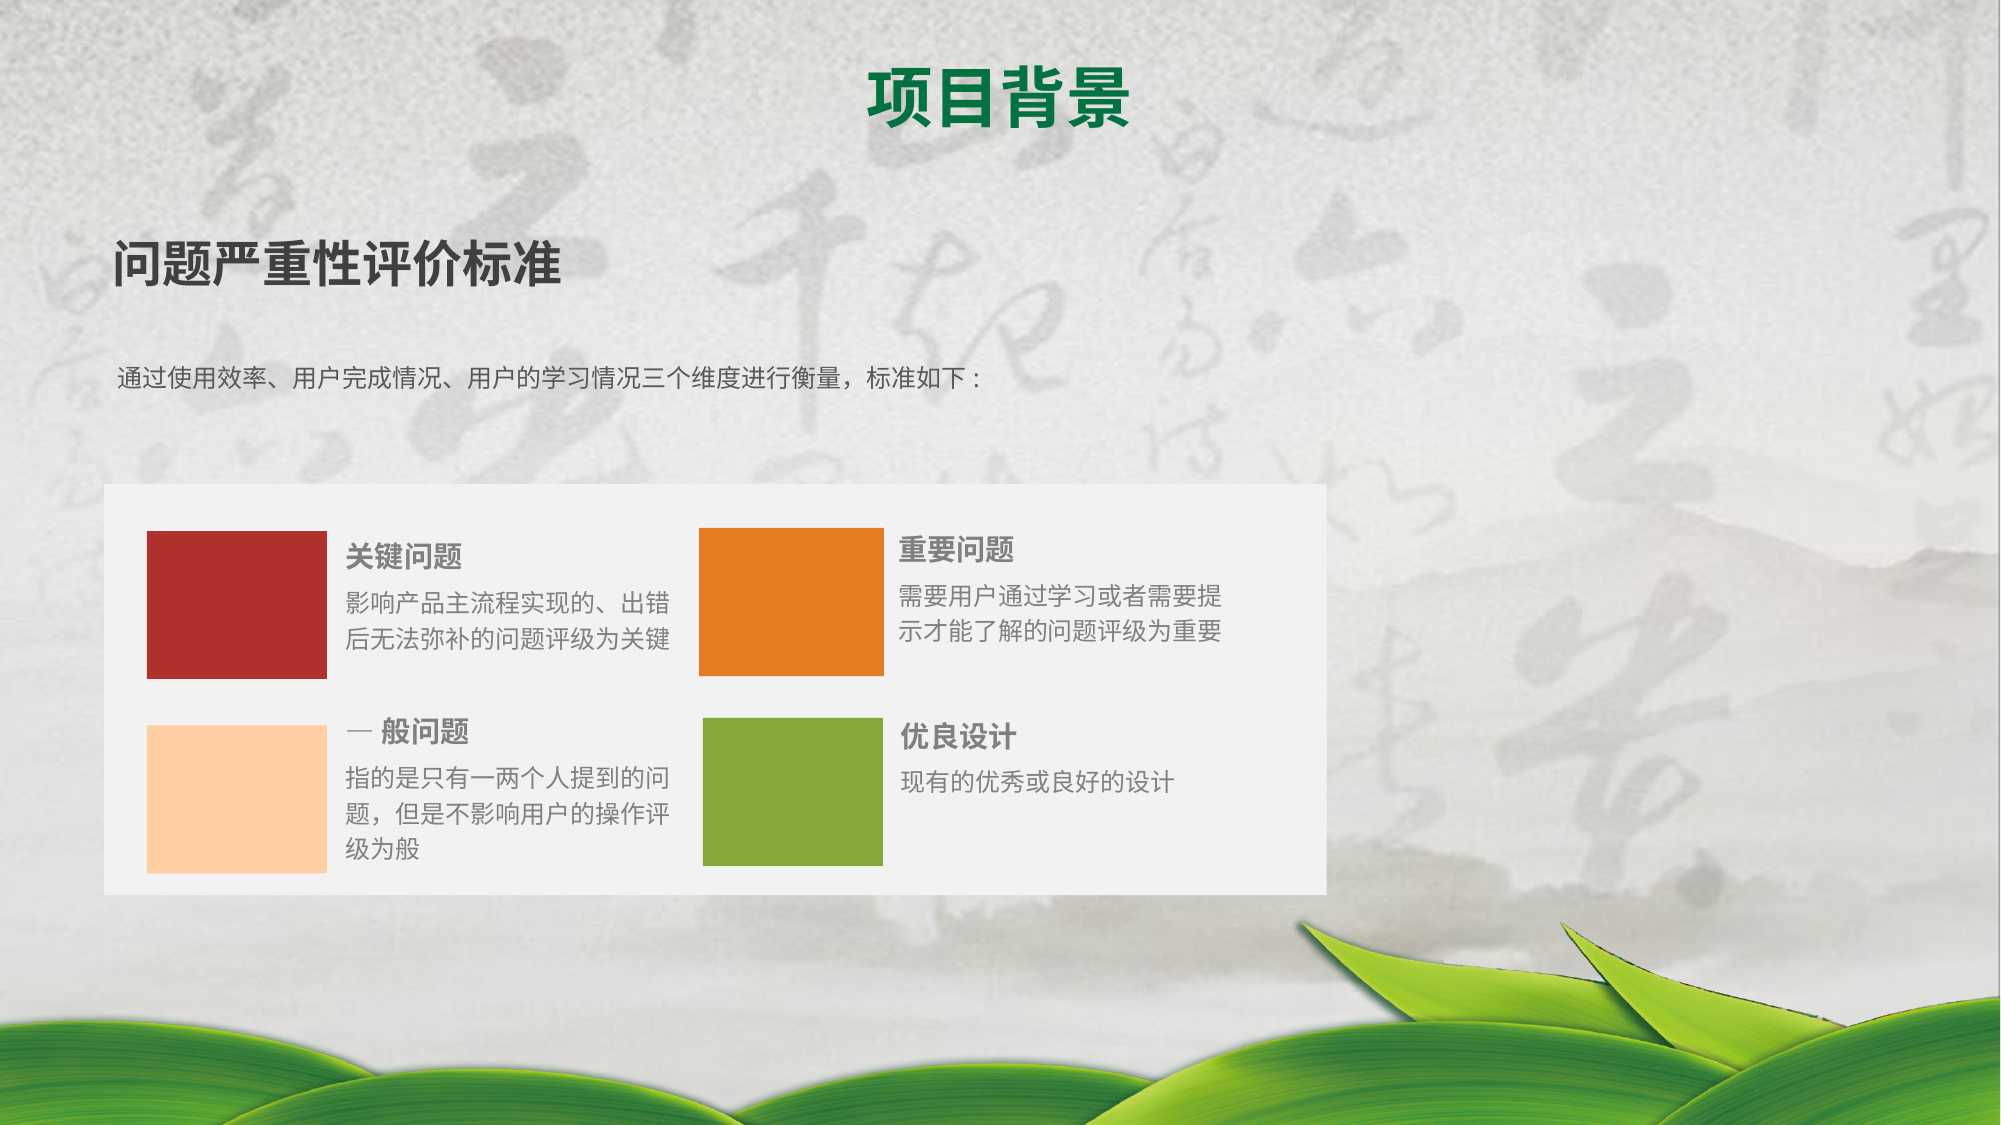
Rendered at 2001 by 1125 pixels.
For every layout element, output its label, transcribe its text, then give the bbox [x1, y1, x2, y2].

text_box 需要用户通过学习或者需要提示才能了解的问题评级为重要 [898, 574, 1245, 646]
text_box 关键问题 [345, 538, 624, 574]
text_box [698, 527, 885, 677]
text_box [146, 530, 328, 680]
text_box 现有的优秀或良好的设计 [900, 760, 1241, 797]
text_box 影响产品主流程实现的、出错后无法弥补的问题评级为关键 [345, 581, 686, 653]
text_box 通过使用效率、用户完成情况、用户的学习情况三个维度进行衡量，标准如下: [104, 347, 980, 393]
text_box 优良设计 [900, 718, 1179, 754]
text_box —般问题 [345, 713, 624, 749]
text_box [146, 724, 328, 874]
text_box [103, 483, 1328, 896]
text_box 问题严重性评价标准 [104, 232, 563, 293]
text_box 项目背景 [851, 48, 1149, 143]
text_box [702, 717, 884, 867]
text_box 重要问题 [898, 531, 1176, 567]
picture [0, 0, 2001, 1125]
text_box 指的是只有一两个人提到的问题，但是不影响用户的操作评级为般 [345, 756, 692, 864]
